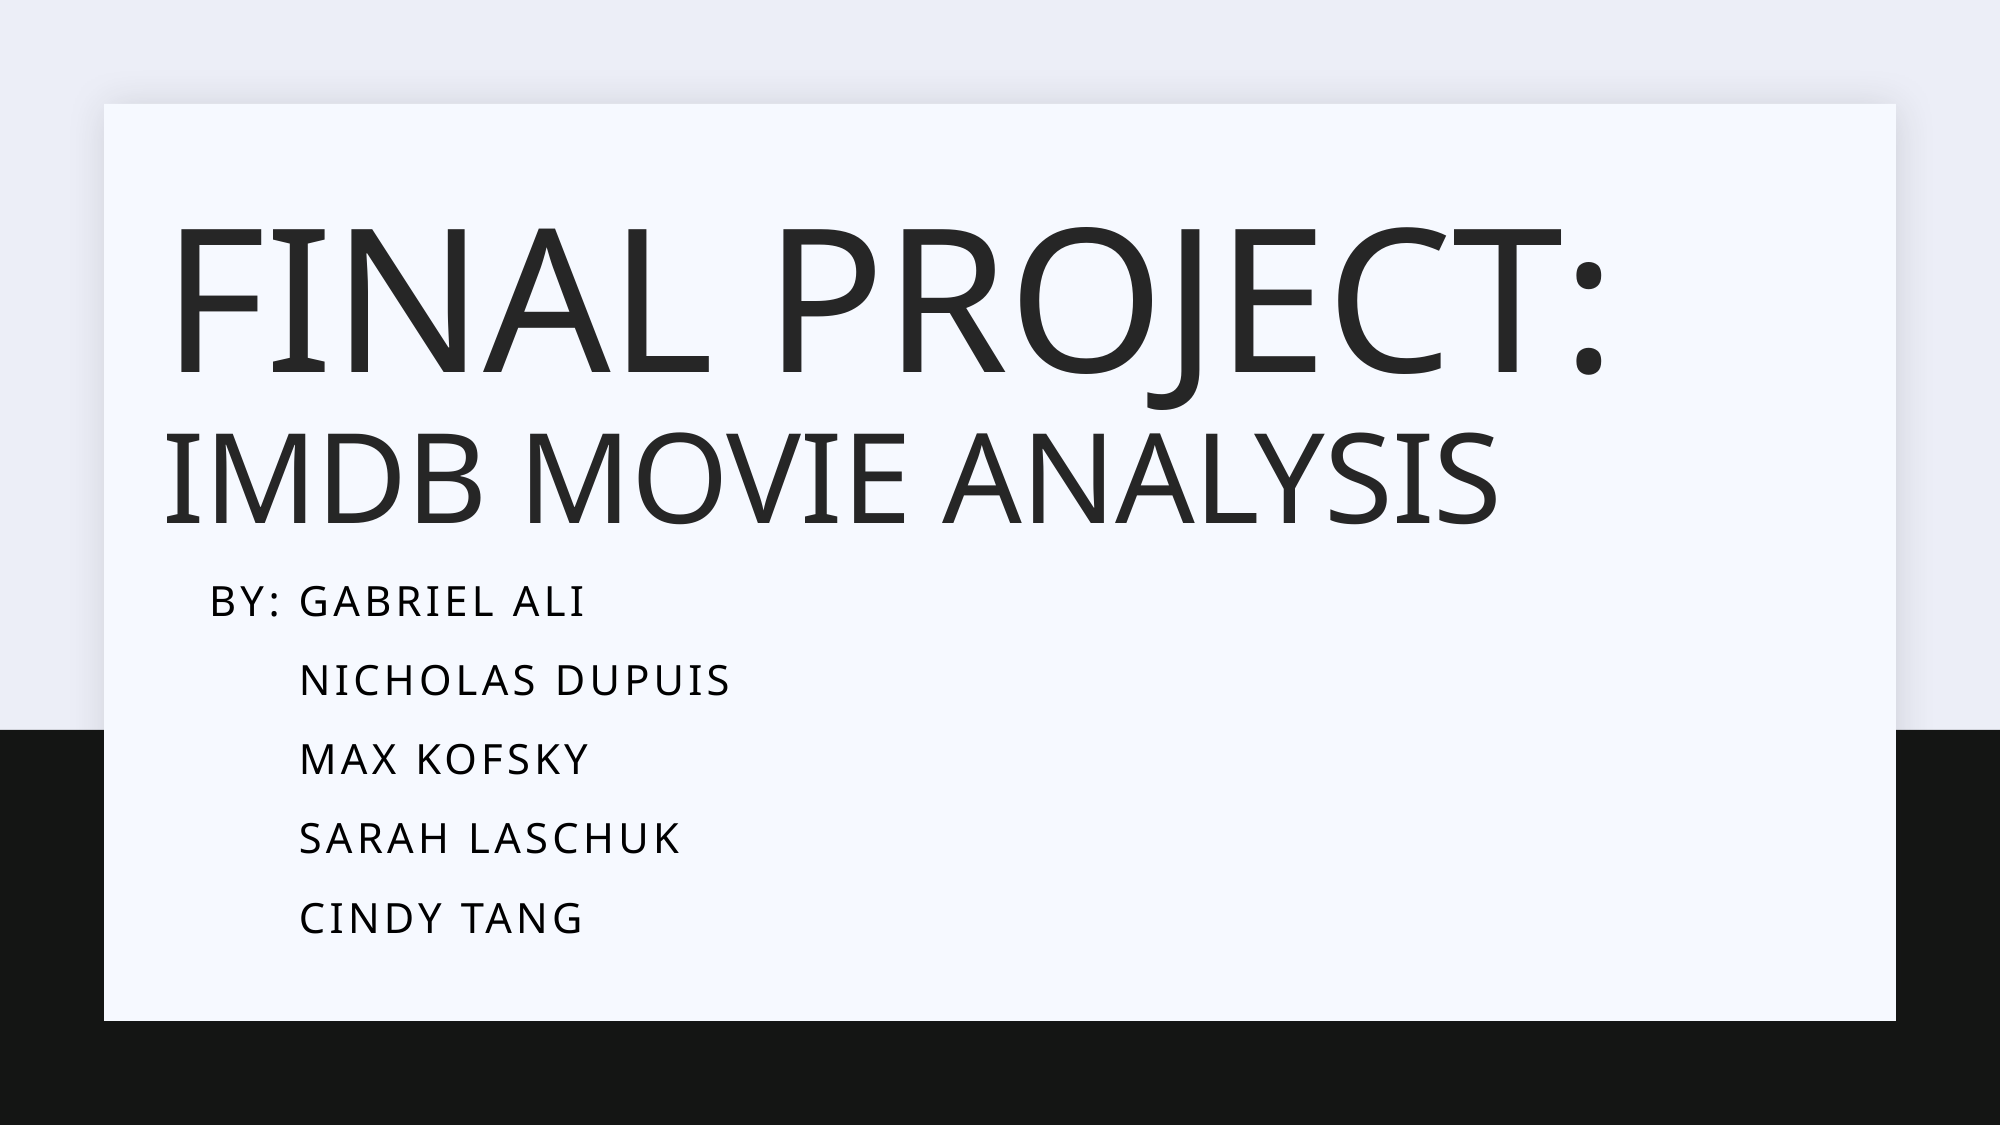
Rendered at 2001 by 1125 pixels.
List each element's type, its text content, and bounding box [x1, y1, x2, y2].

subtitle BY: Gabriel Ali Nicholas Dupuis Max Kofsky Sarah Laschuk Cindy Tang [194, 566, 1899, 957]
text_box Final Project: IMDB Movie Analysis [147, 136, 1945, 558]
